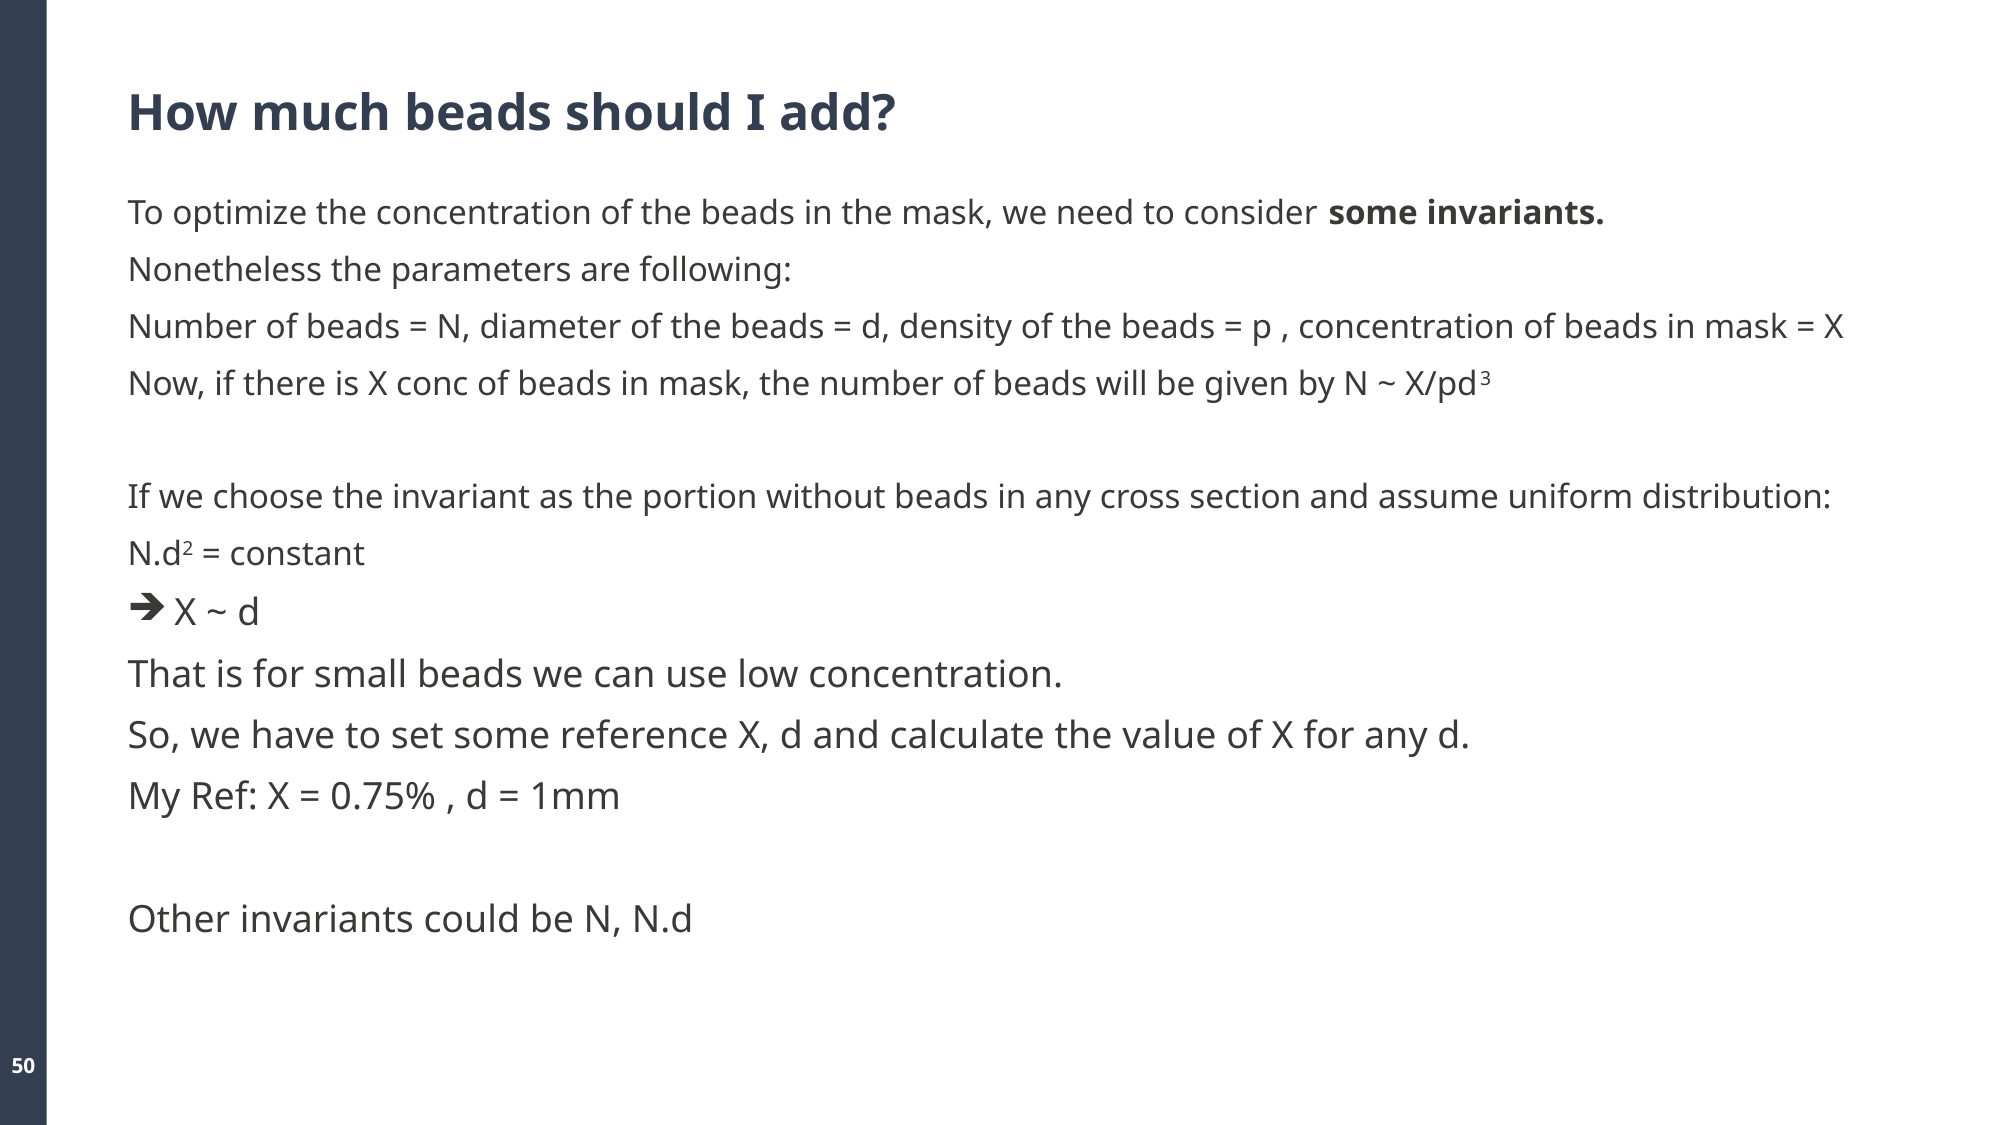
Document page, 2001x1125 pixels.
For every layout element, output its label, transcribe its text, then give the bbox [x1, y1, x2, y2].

list To optimize the concentration of the beads in the mask, we need to consider some invariants. Nonetheless the parameters are following: Number of beads = N, diameter of the beads = d, density of the beads = p , concentration of beads in mask = X Now, if there is X conc of beads in mask, the number of beads will be given by N ~ X/pd3 If we choose the invariant as the portion without beads in any cross section and assume uniform distribution: N.d2 = constant X ~ d That is for small beads we can use low concentration. So, we have to set some reference X, d and calculate the value of X for any d. My Ref: X = 0.75% , d = 1mm Other invariants could be N, N.d [112, 188, 1888, 1045]
title How much beads should I add? [112, 80, 1888, 146]
